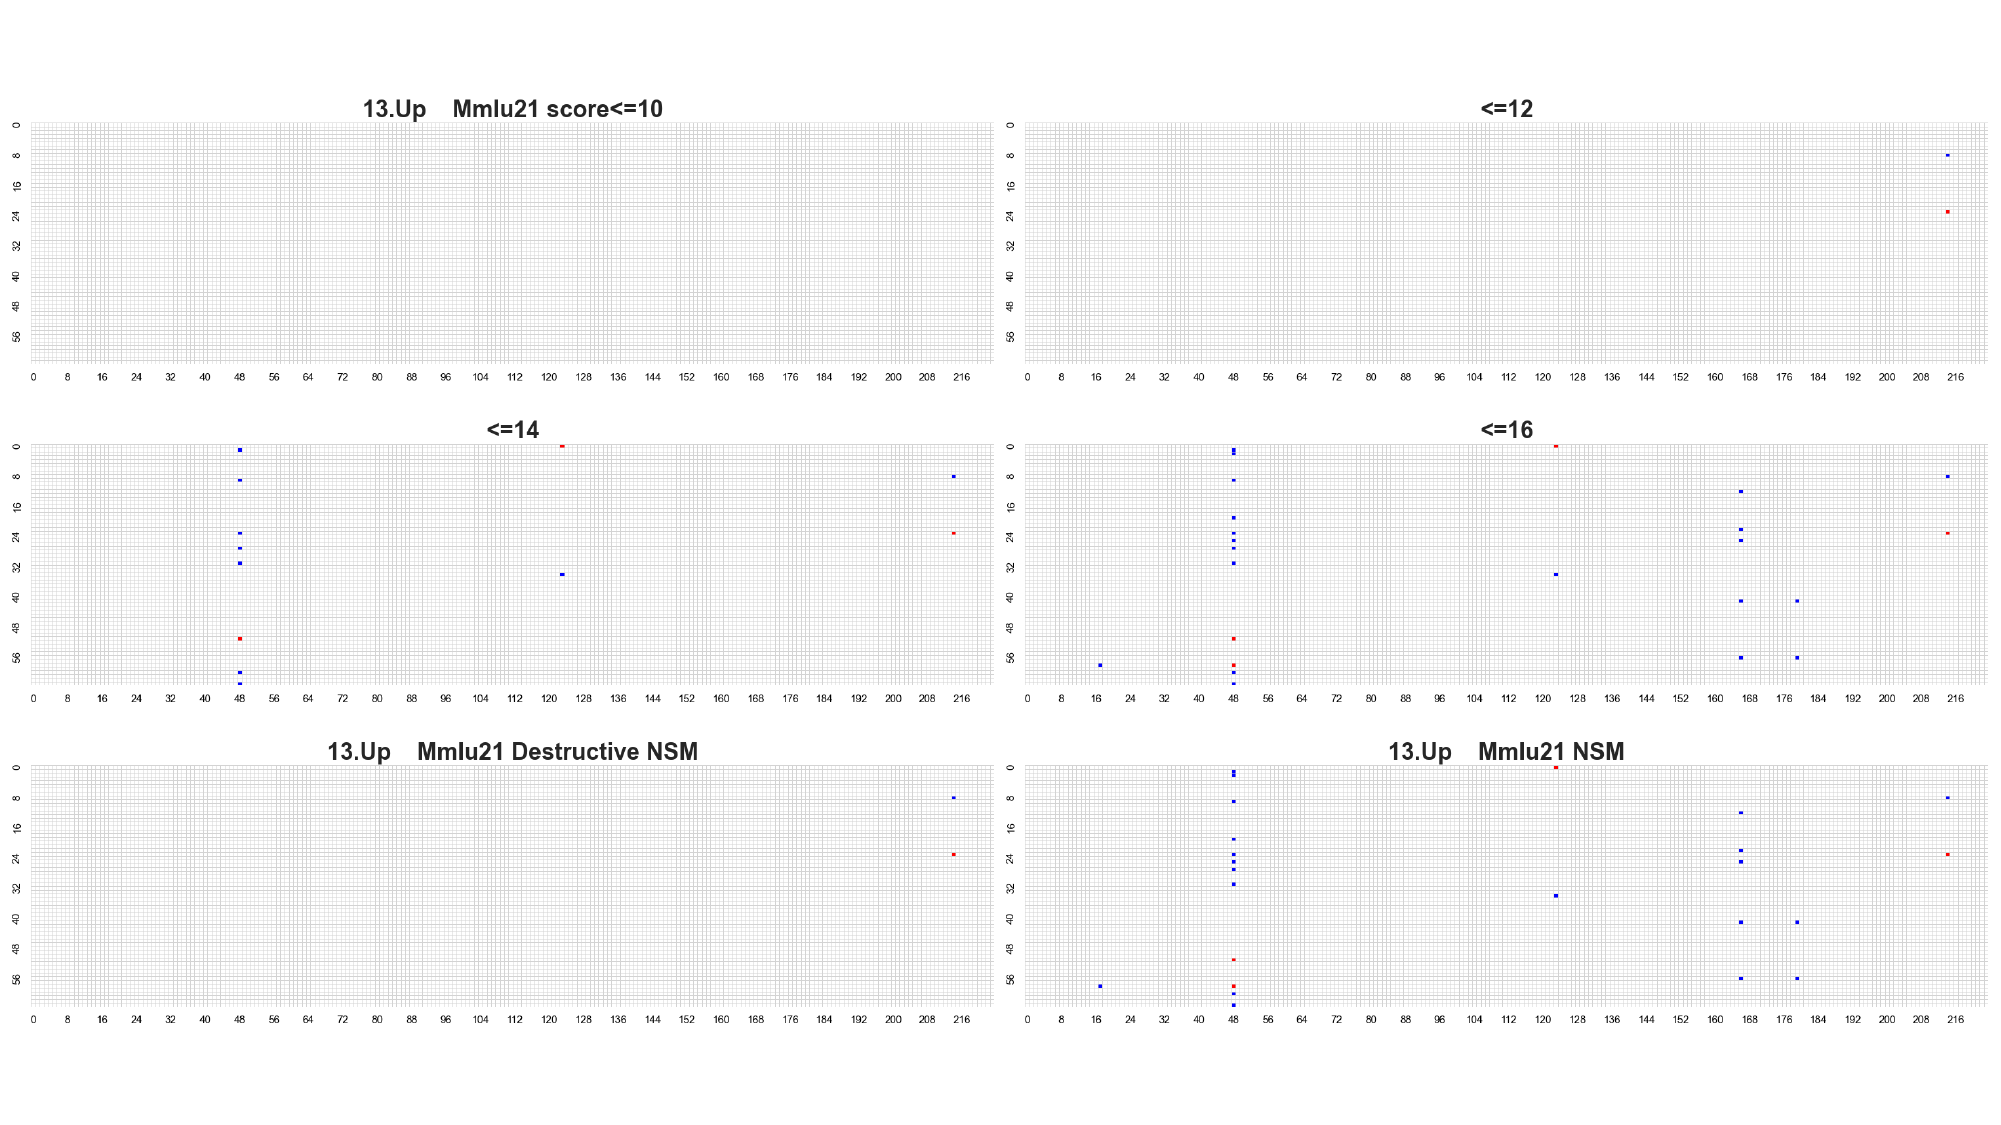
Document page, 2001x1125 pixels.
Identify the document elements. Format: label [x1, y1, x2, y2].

picture [0, 87, 2000, 1037]
